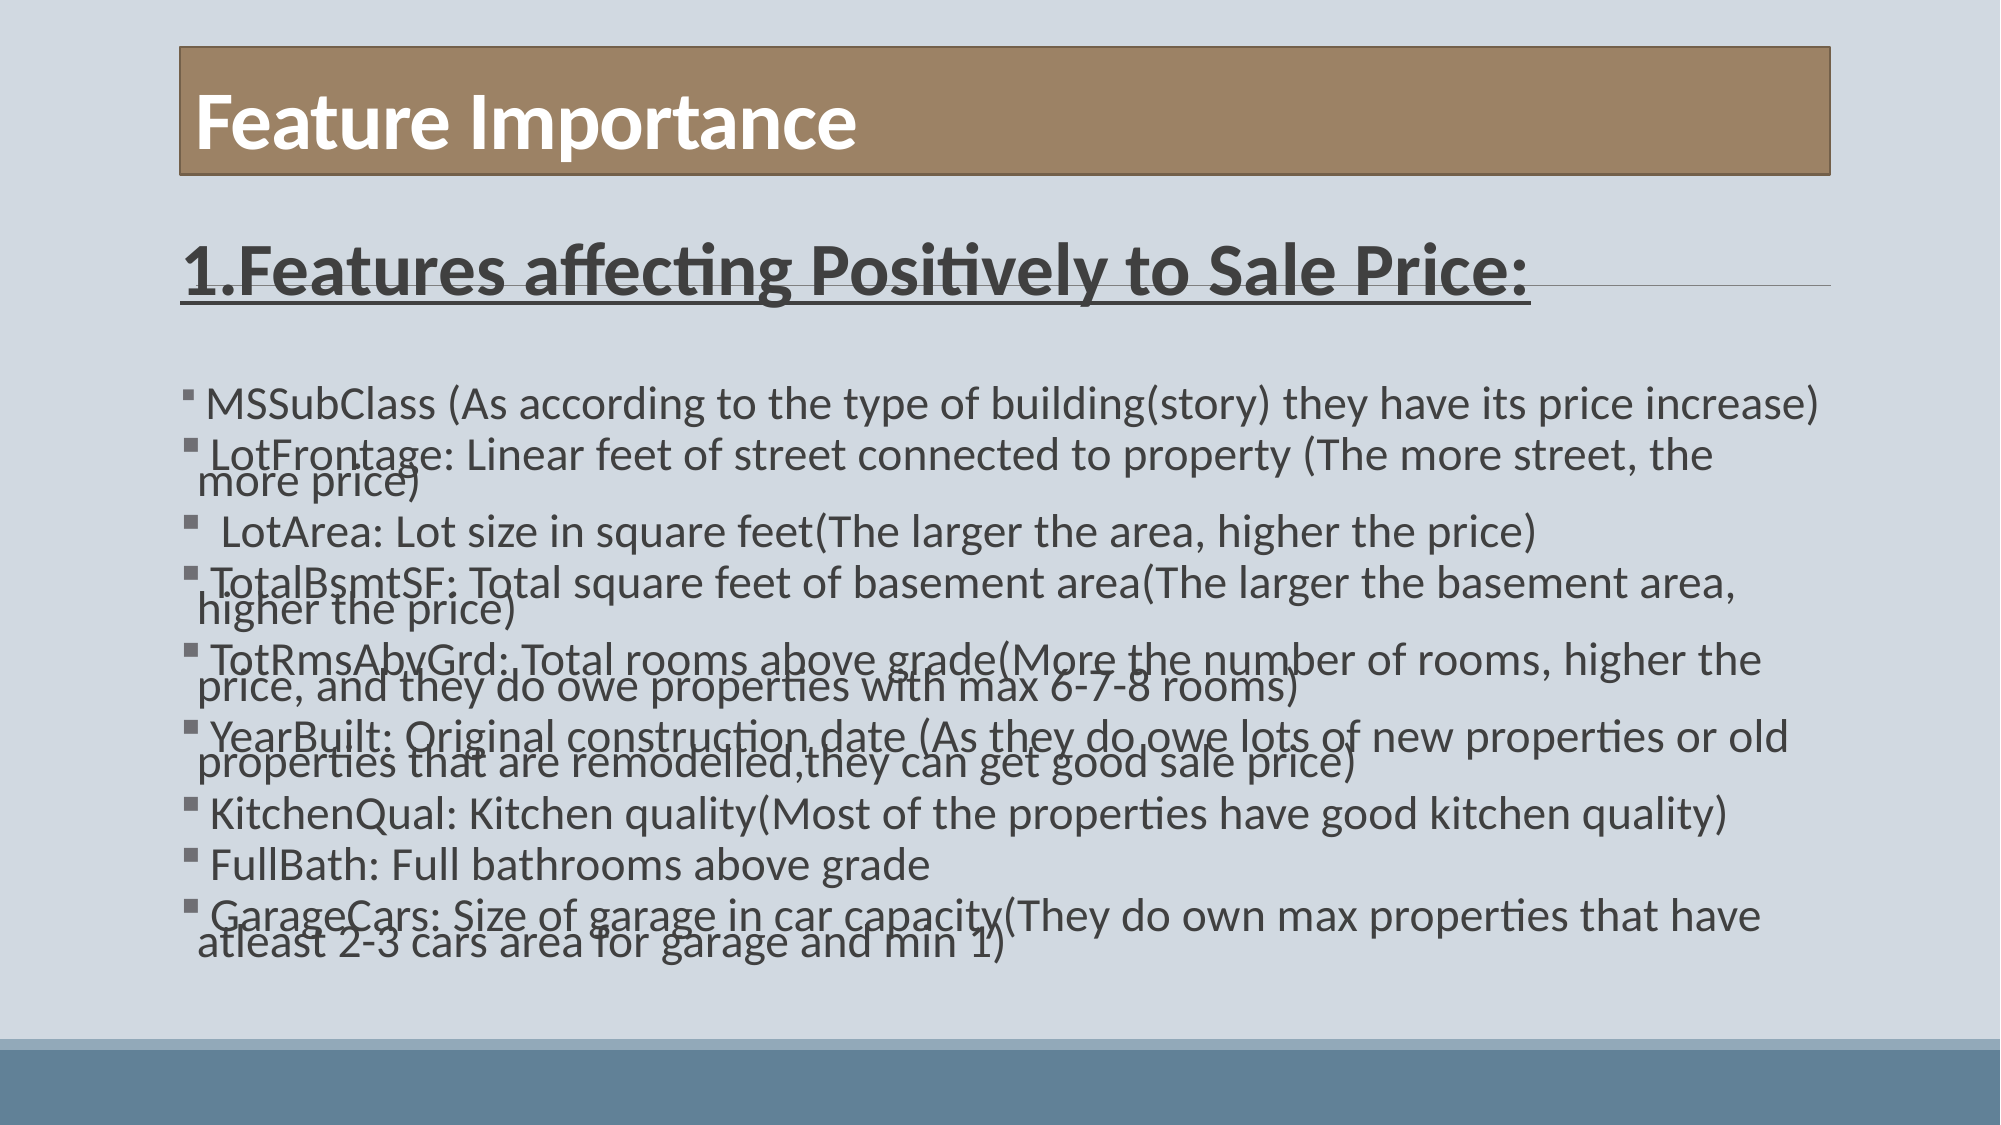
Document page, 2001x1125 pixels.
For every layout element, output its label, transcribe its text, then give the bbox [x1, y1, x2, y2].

list 1.Features affecting Positively to Sale Price: MSSubClass (As according to the type of building(story) they have its price increase) LotFrontage: Linear feet of street connected to property (The more street, the more price) LotArea: Lot size in square feet(The larger the area, higher the price) TotalBsmtSF: Total square feet of basement area(The larger the basement area, higher the price) TotRmsAbvGrd: Total rooms above grade(More the number of rooms, higher the price, and they do owe properties with max 6-7-8 rooms) YearBuilt: Original construction date (As they do owe lots of new properties or old properties that are remodelled,they can get good sale price) KitchenQual: Kitchen quality(Most of the properties have good kitchen quality) FullBath: Full bathrooms above grade GarageCars: Size of garage in car capacity(They do own max properties that have atleast 2-3 cars area for garage and min 1) [180, 223, 1830, 1009]
title Feature Importance [179, 46, 1831, 176]
